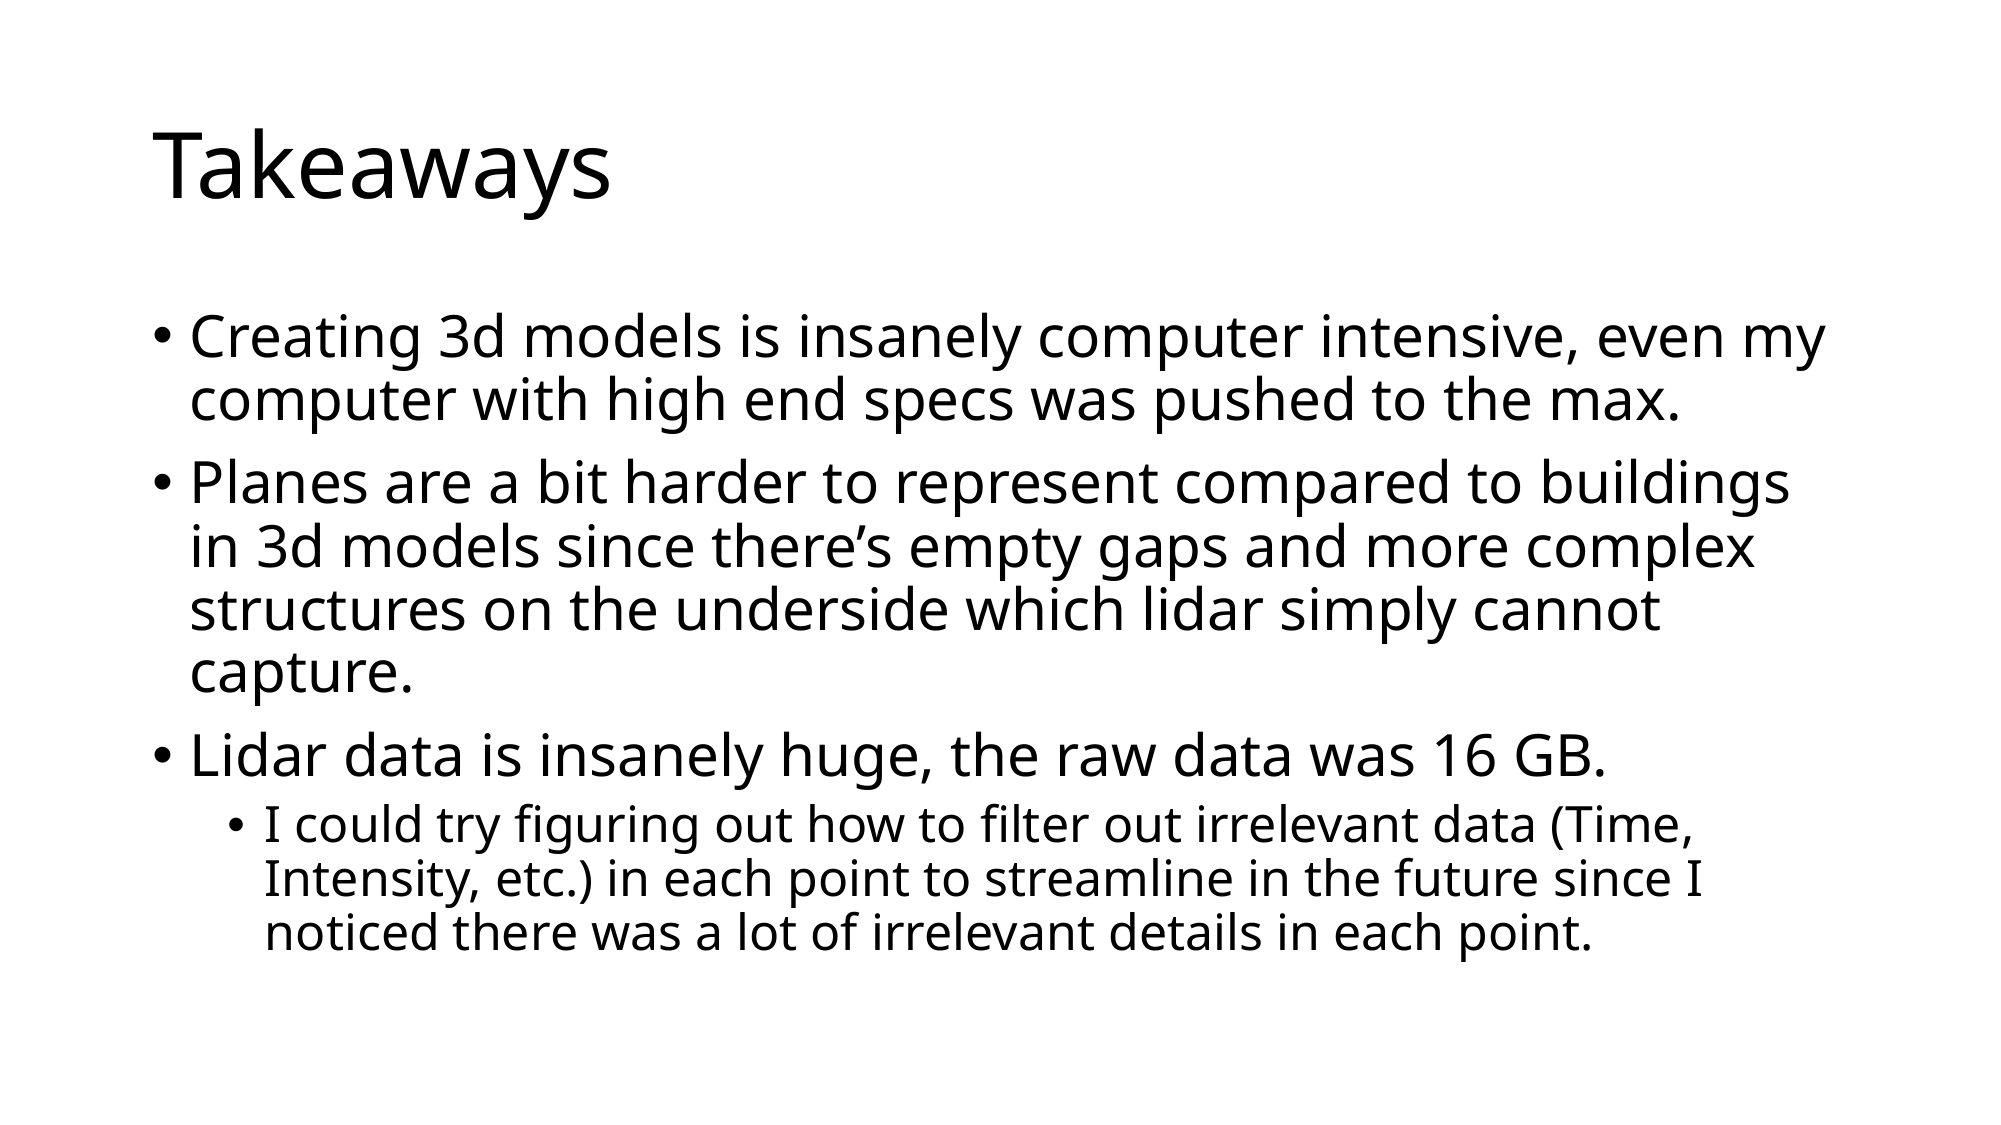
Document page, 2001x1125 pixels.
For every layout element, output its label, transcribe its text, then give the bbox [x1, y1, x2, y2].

list Creating 3d models is insanely computer intensive, even my computer with high end specs was pushed to the max. Planes are a bit harder to represent compared to buildings in 3d models since there’s empty gaps and more complex structures on the underside which lidar simply cannot capture. Lidar data is insanely huge, the raw data was 16 GB. I could try figuring out how to filter out irrelevant data (Time, Intensity, etc.) in each point to streamline in the future since I noticed there was a lot of irrelevant details in each point. [137, 299, 1863, 1014]
title Takeaways [137, 59, 1863, 278]
